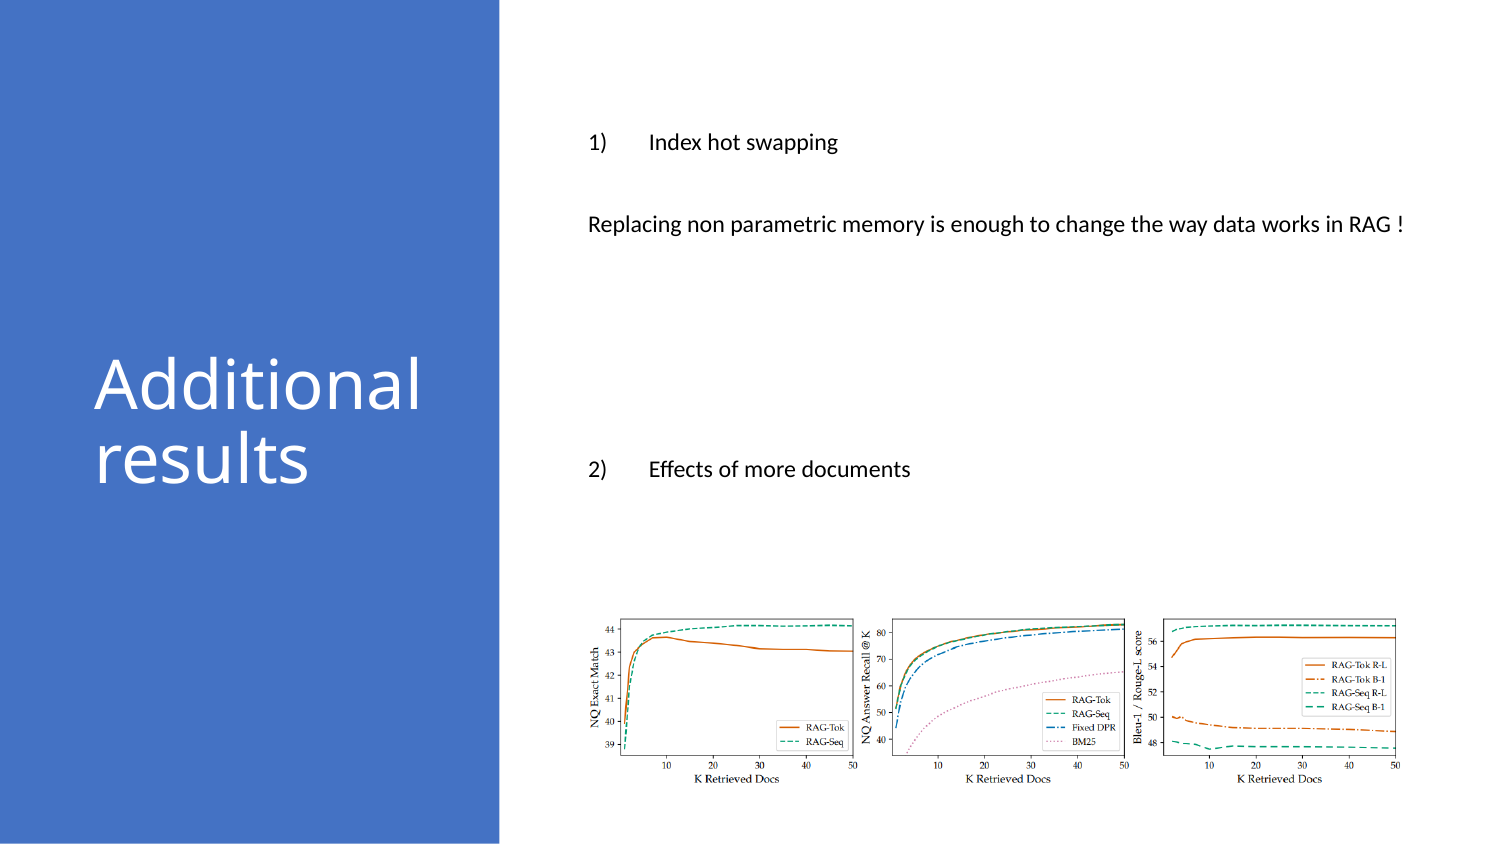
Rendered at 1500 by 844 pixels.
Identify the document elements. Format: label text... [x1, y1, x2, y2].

picture [571, 601, 1420, 785]
title Additional results [79, 78, 461, 770]
text_box [0, 0, 500, 844]
list Index hot swapping Replacing non parametric memory is enough to change the way data works in RAG ! Effects of more documents [576, 124, 1420, 506]
